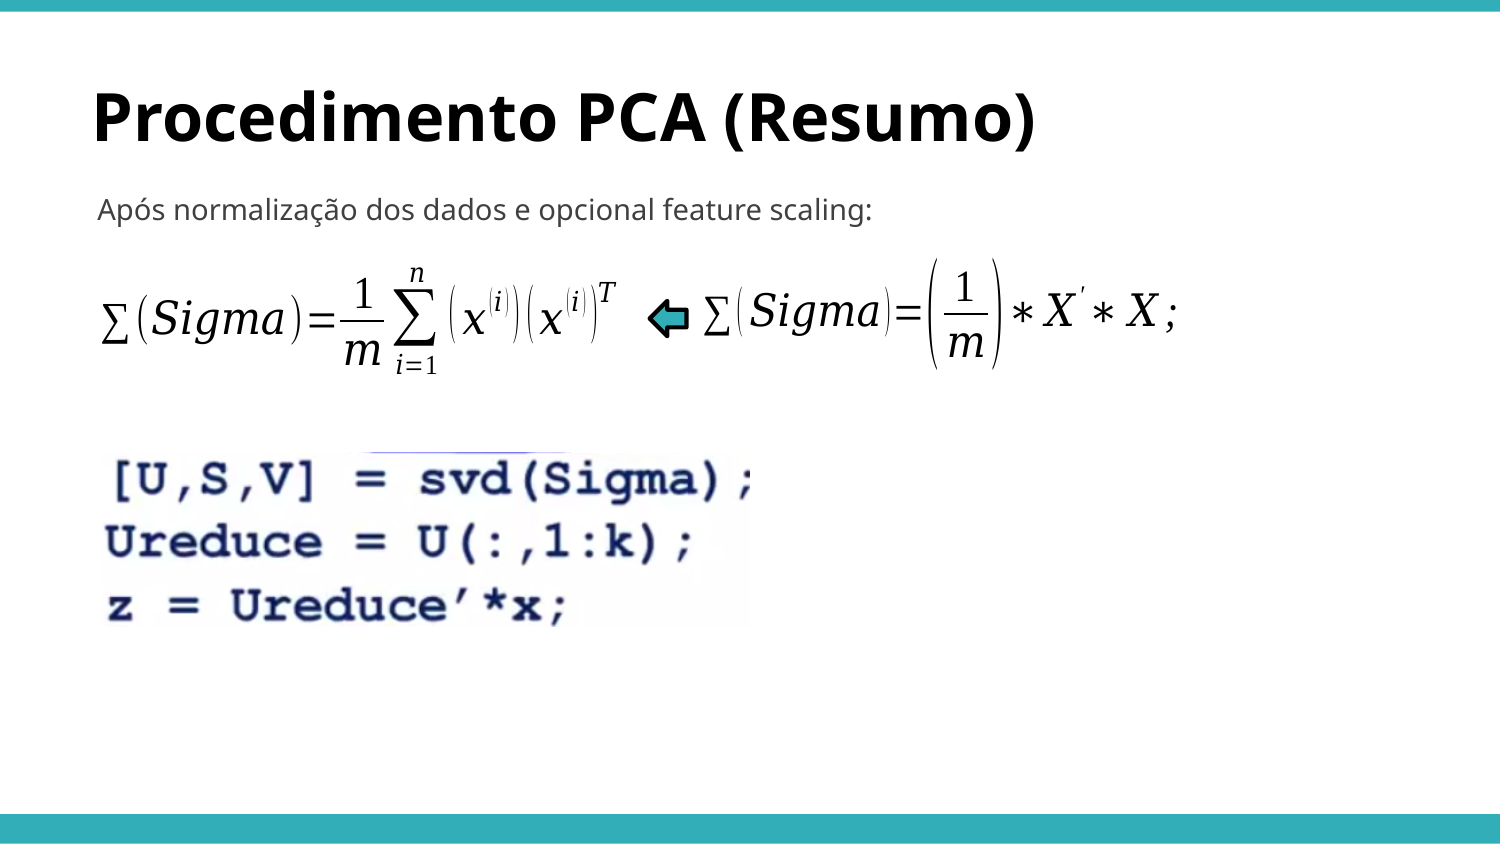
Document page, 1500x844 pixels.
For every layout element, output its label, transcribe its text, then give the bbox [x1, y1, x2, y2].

text_box Procedimento PCA (Resumo) [76, 67, 1223, 162]
text_box Após normalização dos dados e opcional feature scaling: [82, 173, 948, 245]
picture [102, 452, 751, 627]
text_box [647, 298, 689, 339]
